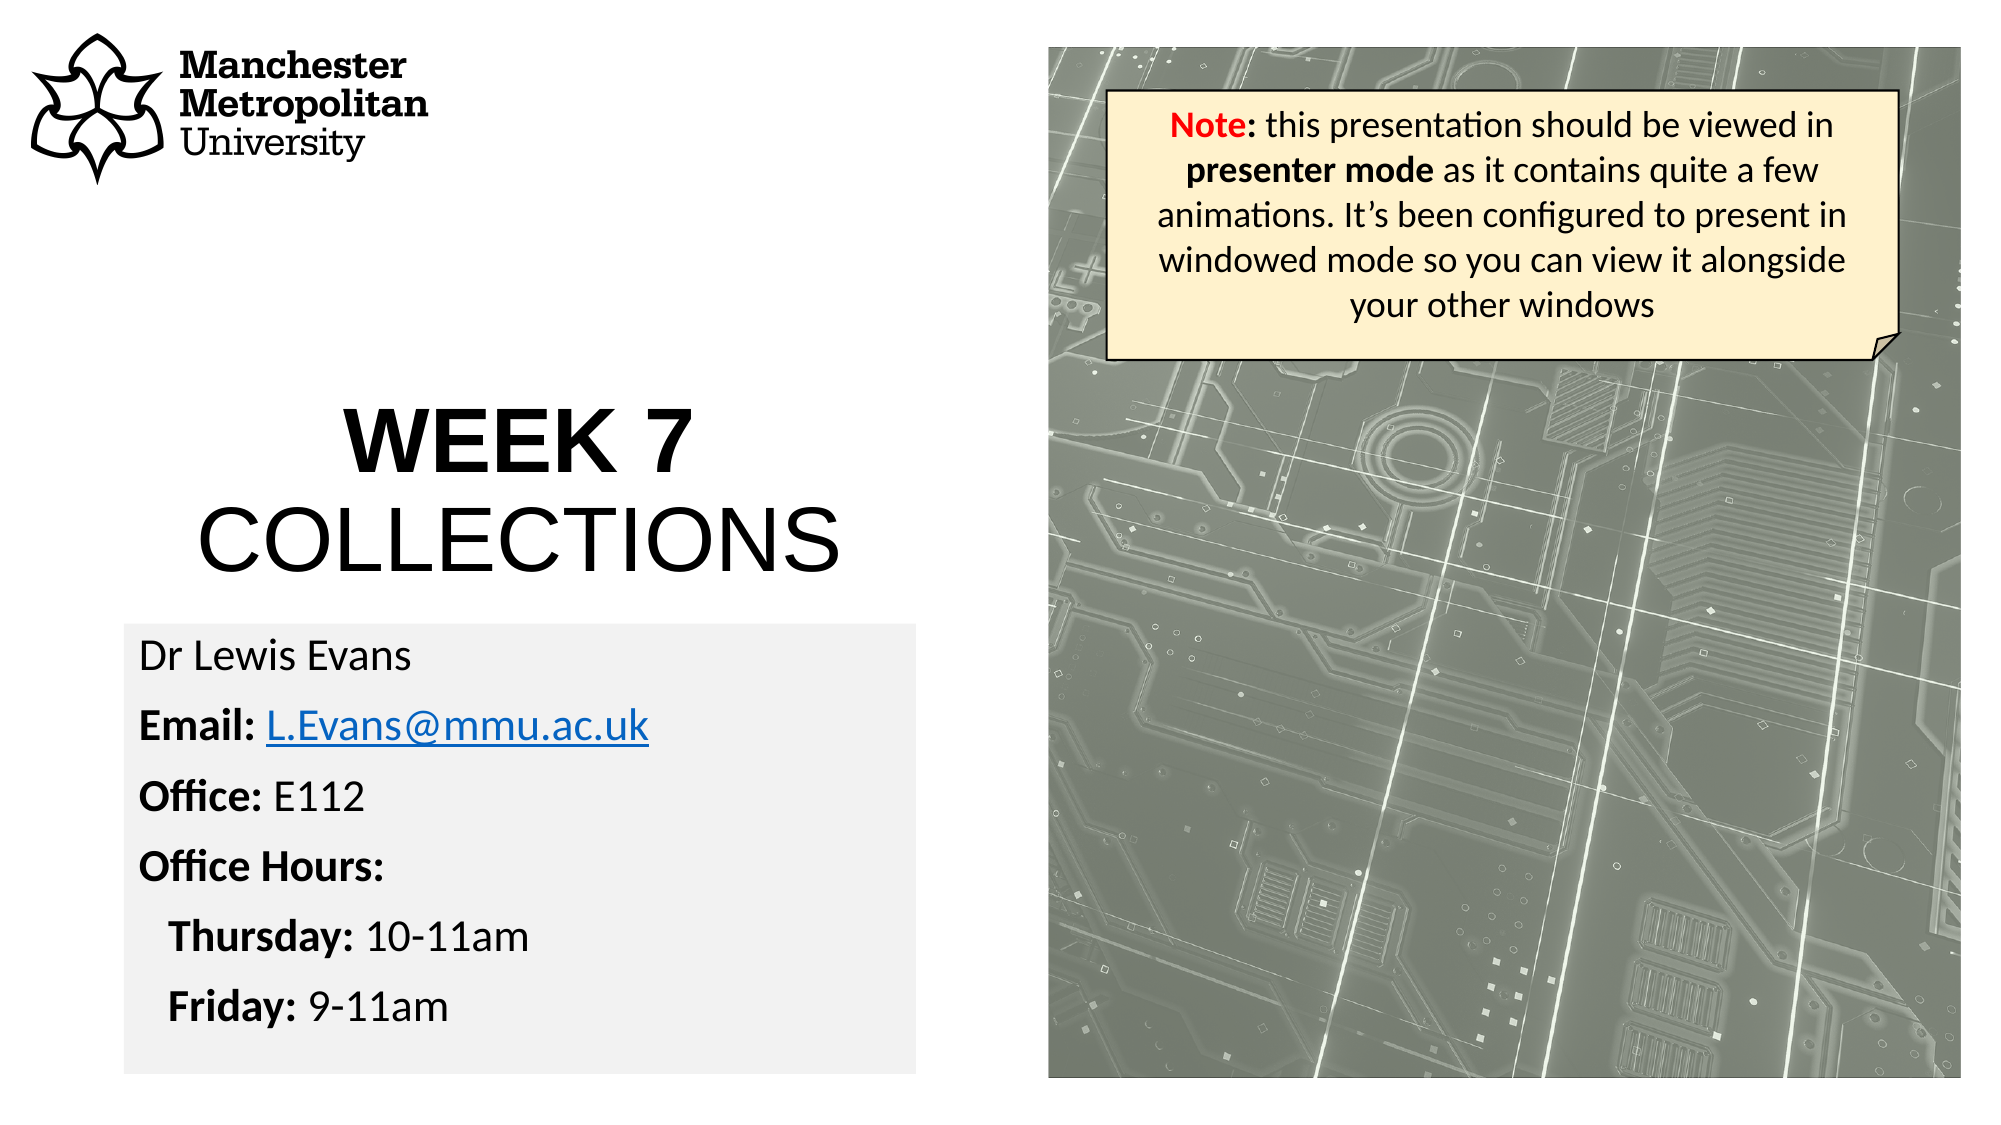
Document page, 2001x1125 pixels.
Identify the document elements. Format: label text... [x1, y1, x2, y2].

subtitle Dr Lewis Evans Email: L.Evans@mmu.ac.uk Office: E112 Office Hours: Thursday: 10-11am Friday: 9-11am [123, 623, 916, 1074]
title Week 7 Collections [123, 185, 916, 599]
picture [27, 31, 432, 185]
text_box Note: this presentation should be viewed in presenter mode as it contains quite a few animations. It’s been configured to present in windowed mode so you can view it alongside your other windows [1105, 89, 1902, 362]
